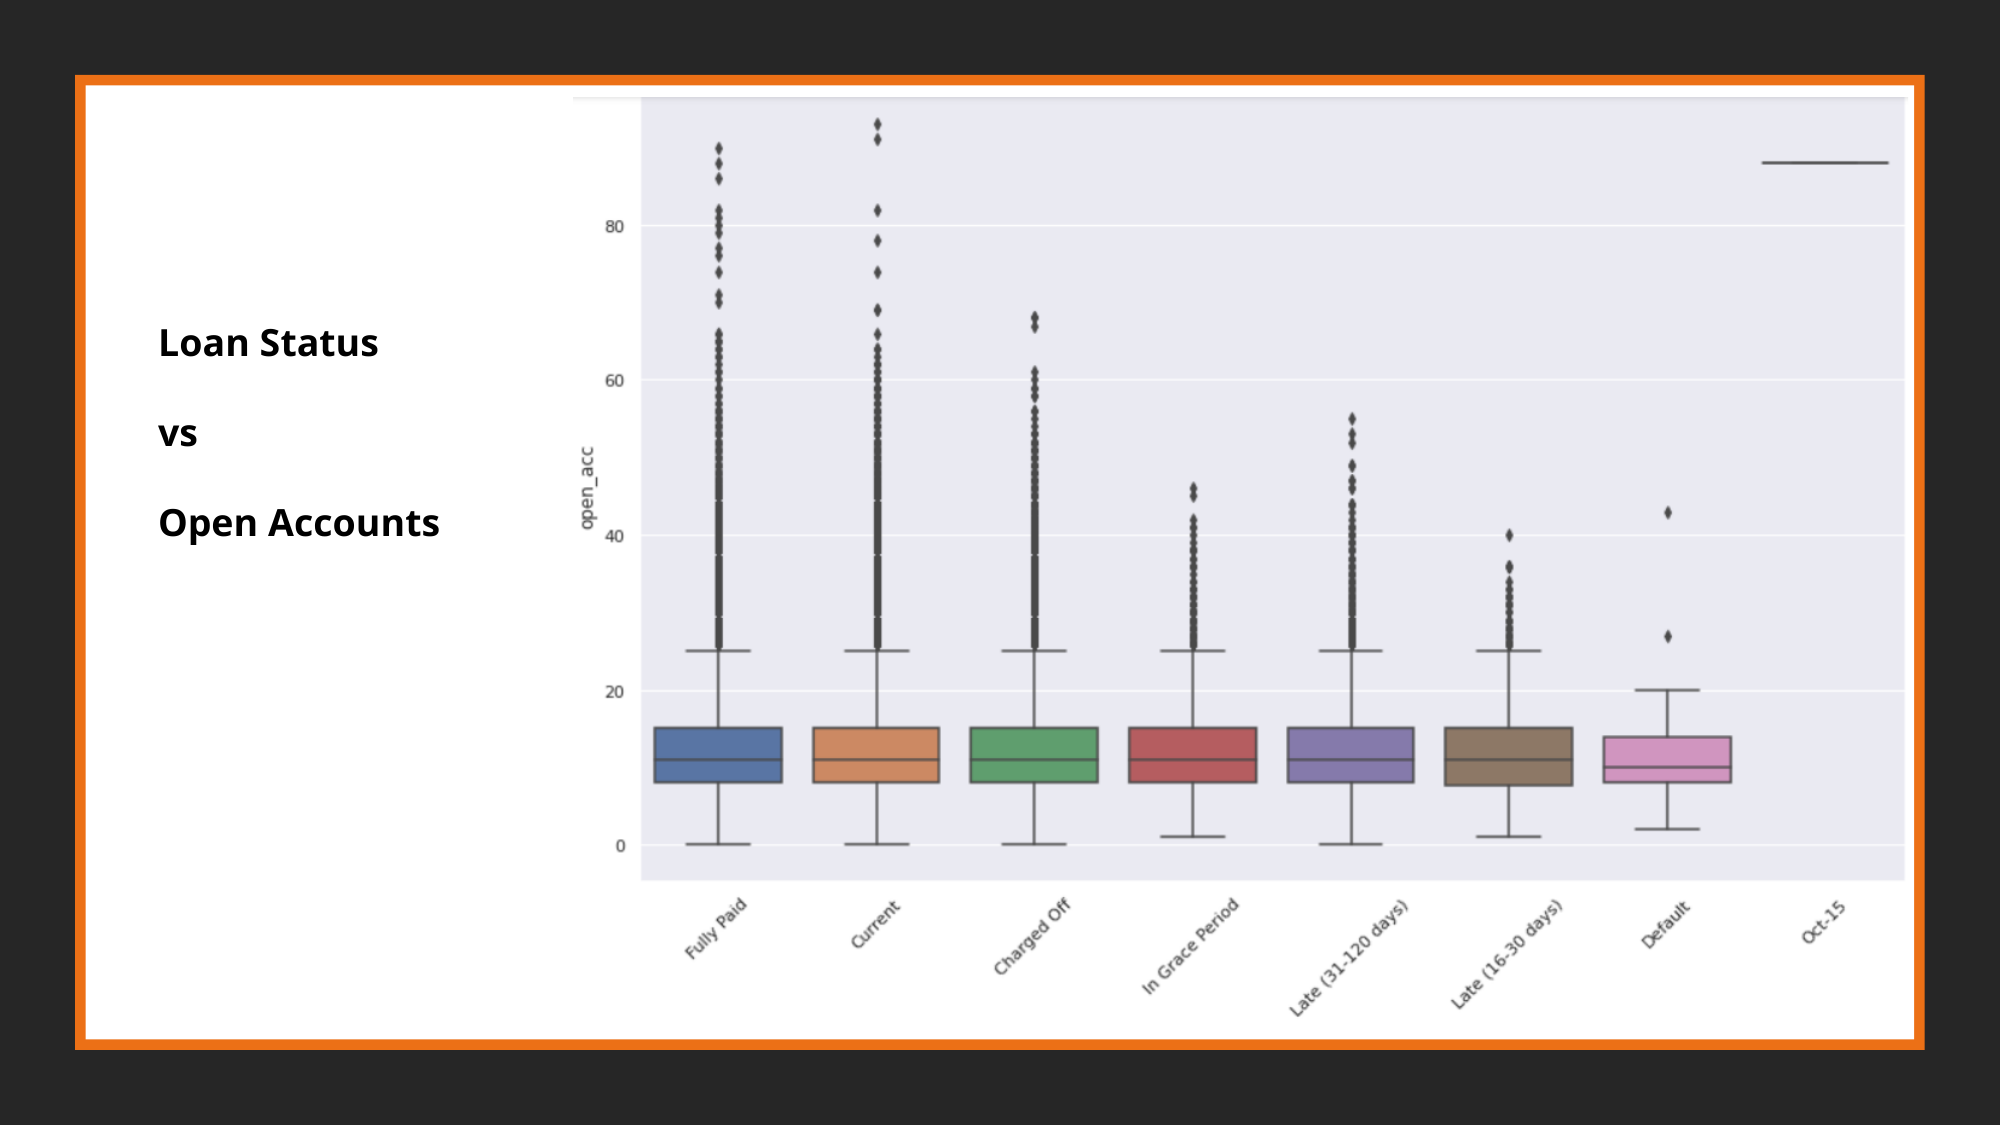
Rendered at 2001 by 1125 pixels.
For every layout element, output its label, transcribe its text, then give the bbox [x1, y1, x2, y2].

text_box [74, 74, 1926, 1051]
text_box Loan Status vs Open Accounts [143, 310, 570, 551]
text_box [0, 0, 2000, 1125]
text_box [84, 84, 1916, 1041]
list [572, 96, 1909, 1028]
